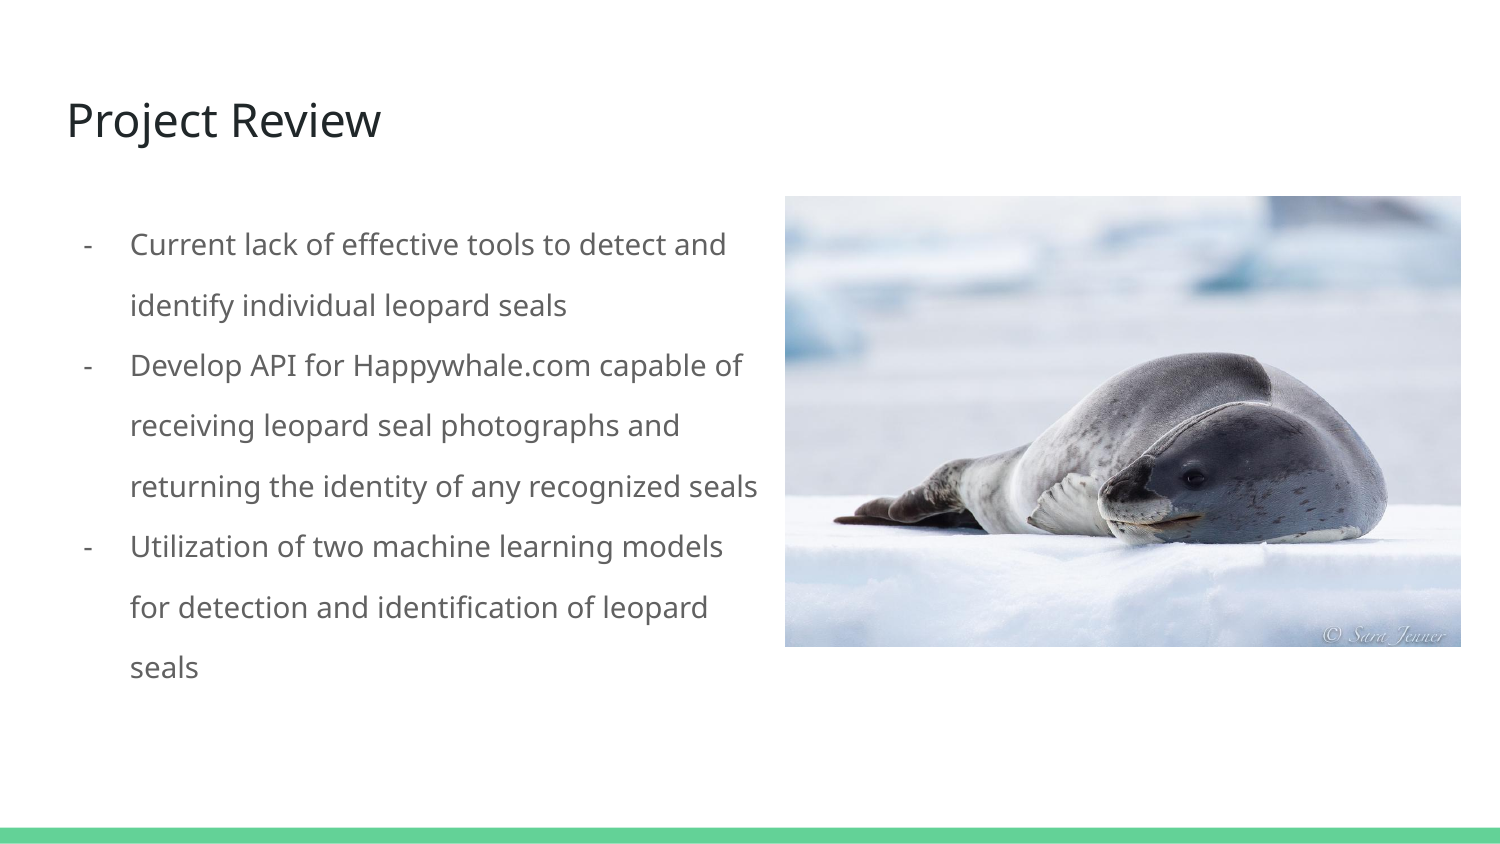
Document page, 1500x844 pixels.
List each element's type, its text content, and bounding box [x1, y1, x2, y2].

picture [784, 196, 1461, 648]
title Project Review [51, 72, 1449, 167]
list Current lack of effective tools to detect and identify individual leopard seals Develop API for Happywhale.com capable of receiving leopard seal photographs and returning the identity of any recognized seals Utilization of two machine learning models for detection and identification of leopard seals [51, 189, 775, 750]
